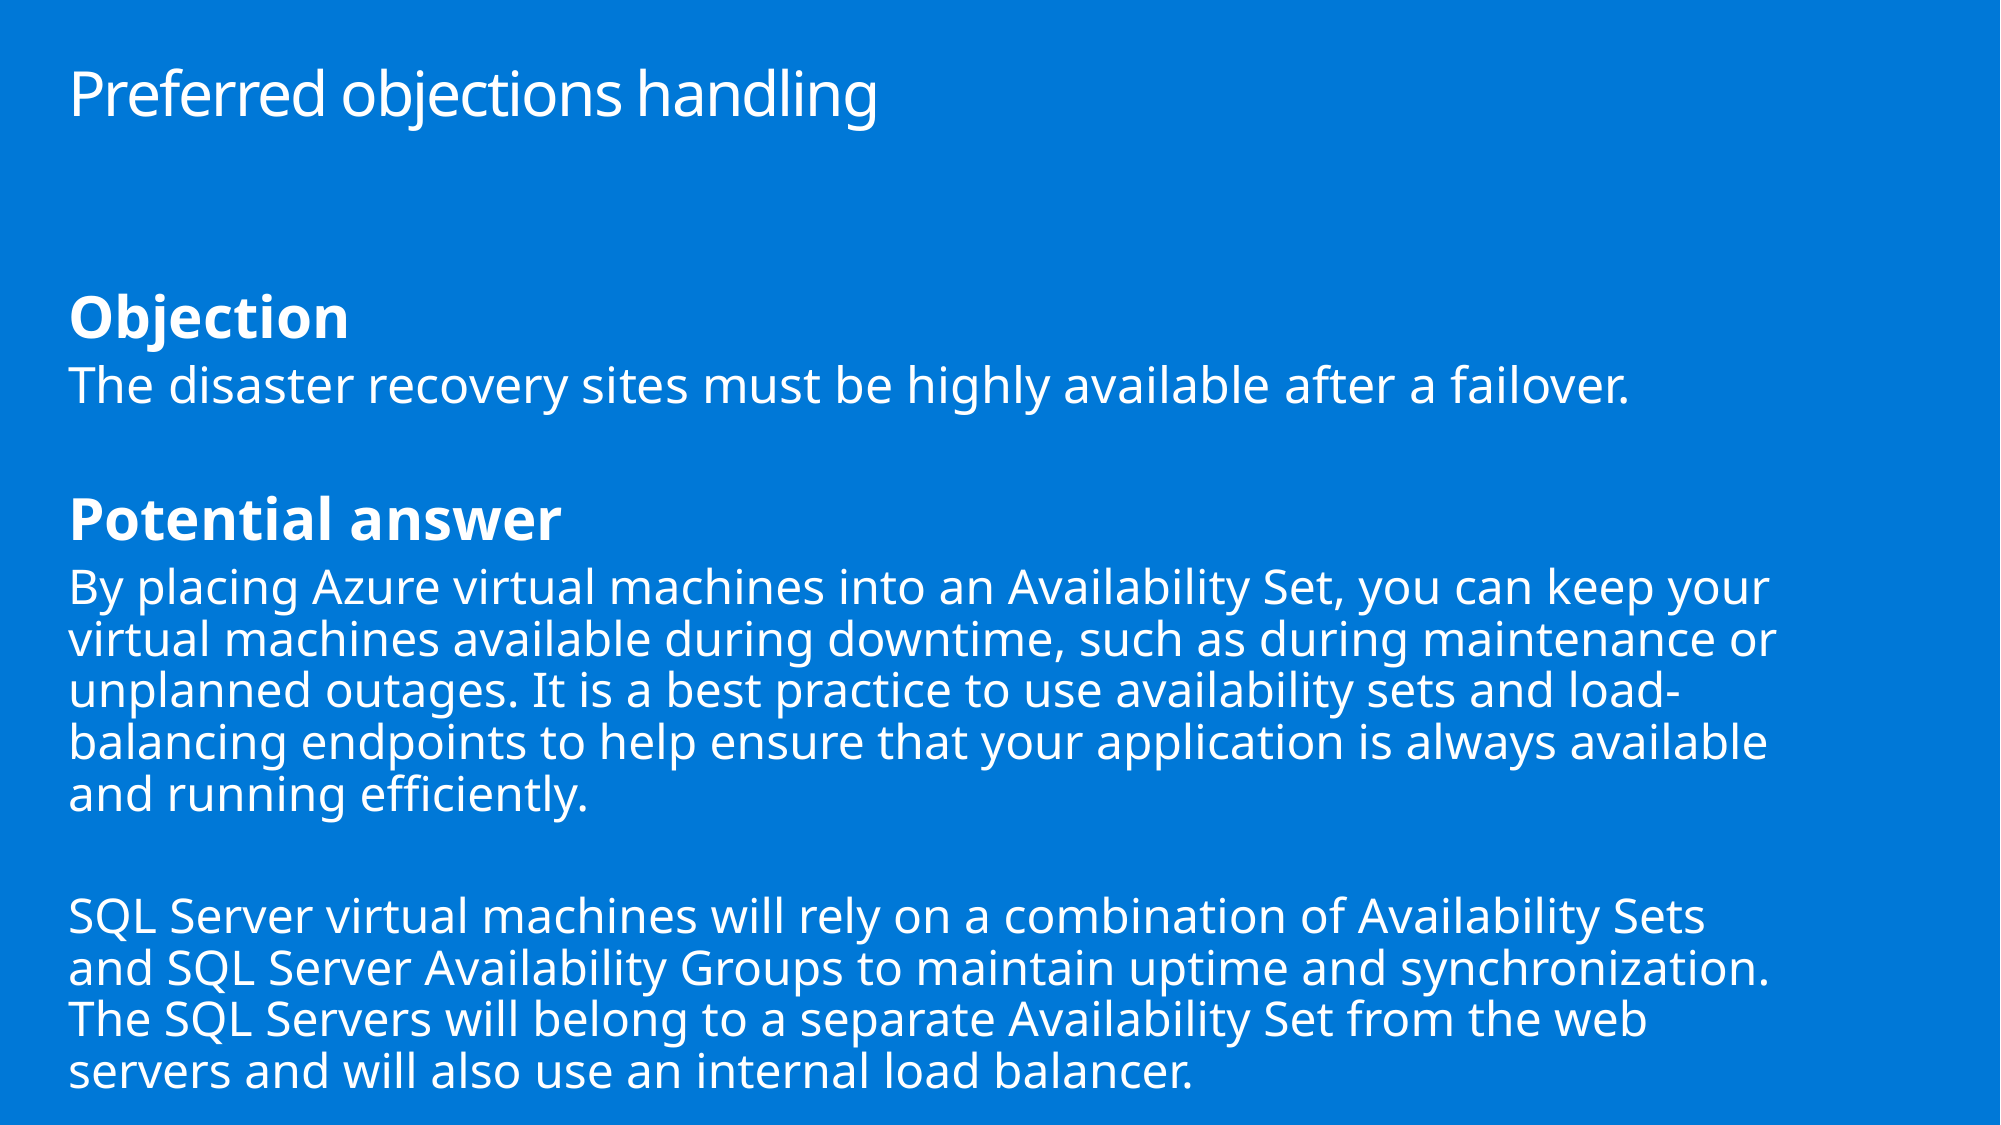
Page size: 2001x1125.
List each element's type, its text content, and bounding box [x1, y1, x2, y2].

title Preferred objections handling [44, 47, 1957, 196]
text_box Objection The disaster recovery sites must be highly available after a failover. Potential answer By placing Azure virtual machines into an Availability Set, you can keep your virtual machines available during downtime, such as during maintenance or unplanned outages. It is a best practice to use availability sets and load-balancing endpoints to help ensure that your application is always available and running efficiently. SQL Server virtual machines will rely on a combination of Availability Sets and SQL Server Availability Groups to maintain uptime and synchronization. The SQL Servers will belong to a separate Availability Set from the web servers and will also use an internal load balancer. [44, 272, 1809, 1125]
